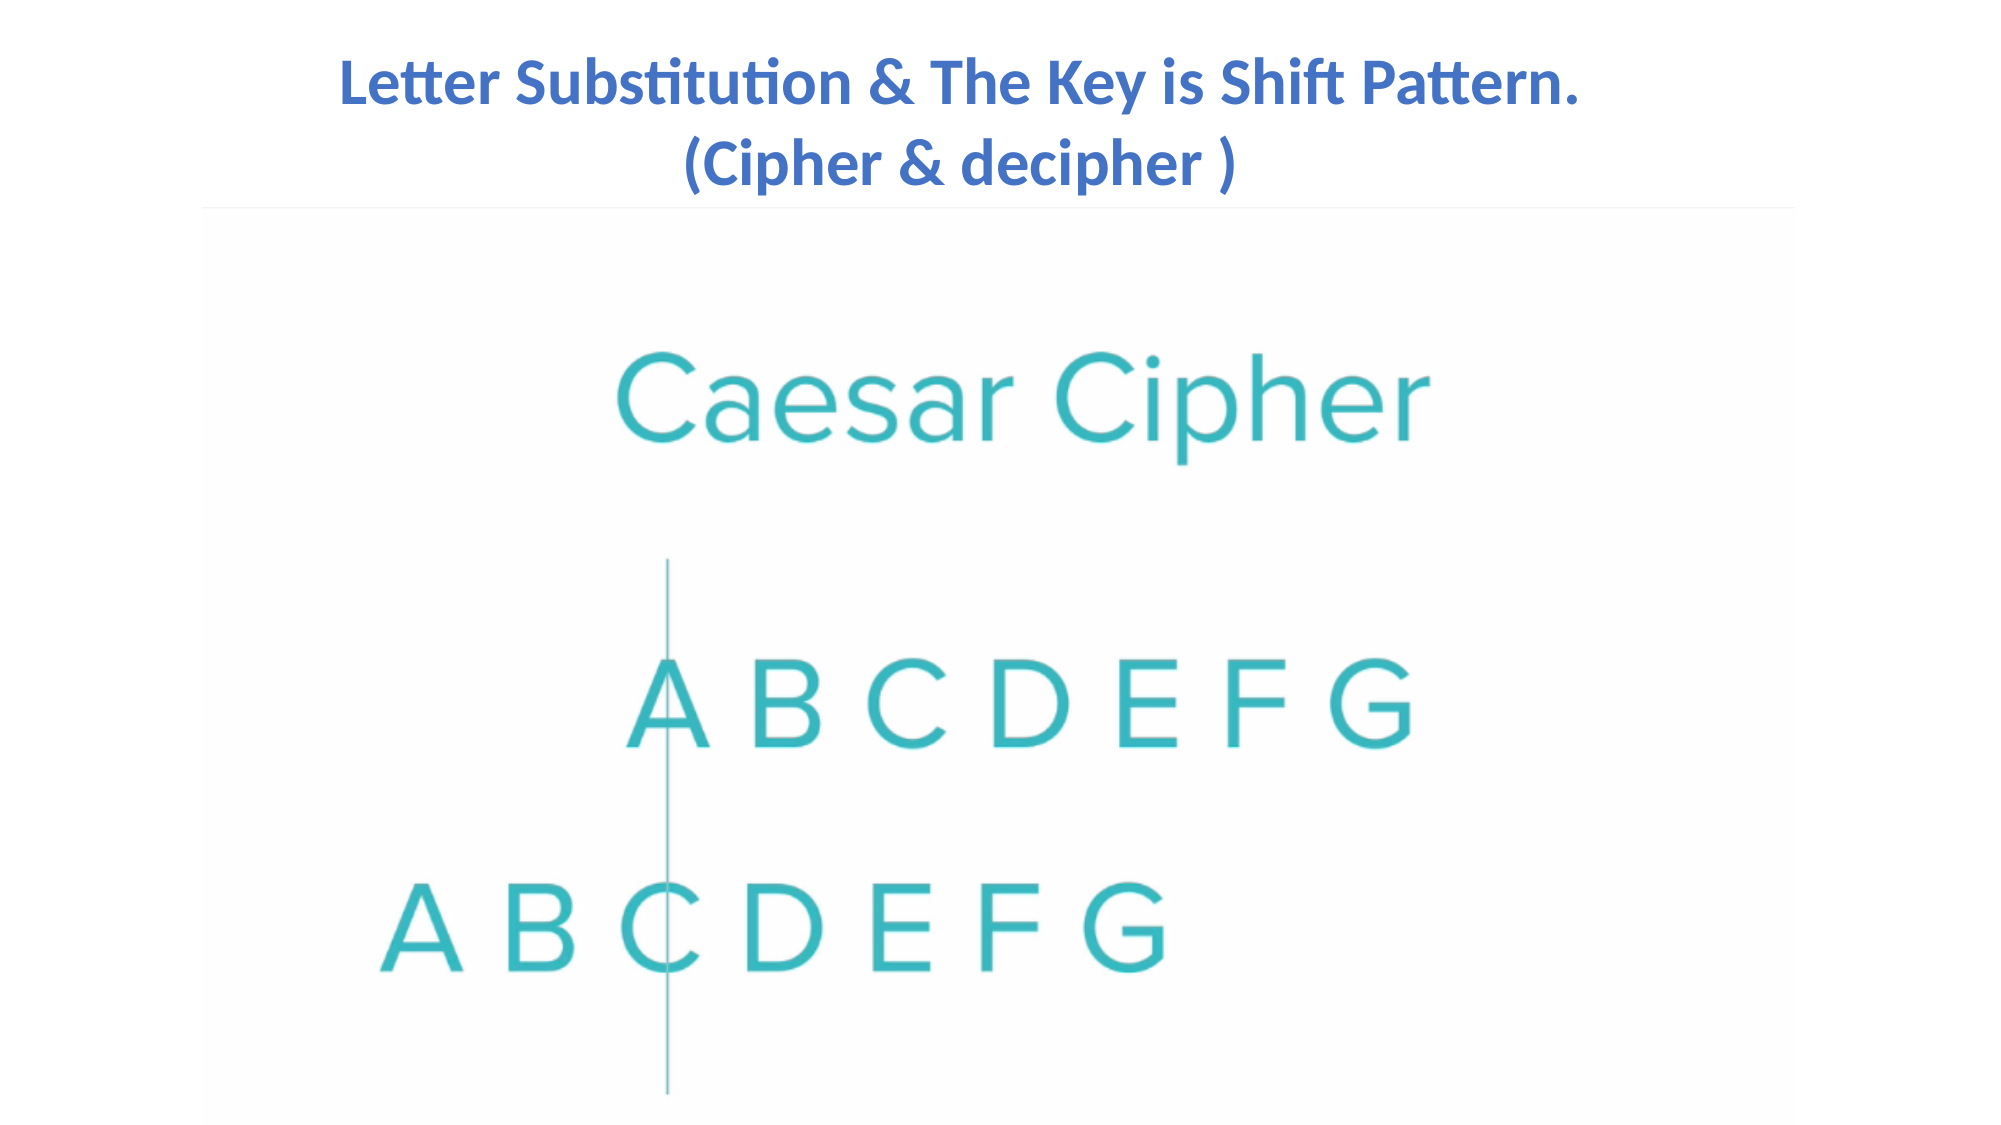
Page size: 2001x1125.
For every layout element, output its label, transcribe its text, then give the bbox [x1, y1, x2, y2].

picture [202, 207, 1796, 1125]
text_box Letter Substitution & The Key is Shift Pattern. (Cipher & decipher ) [202, 30, 1719, 206]
